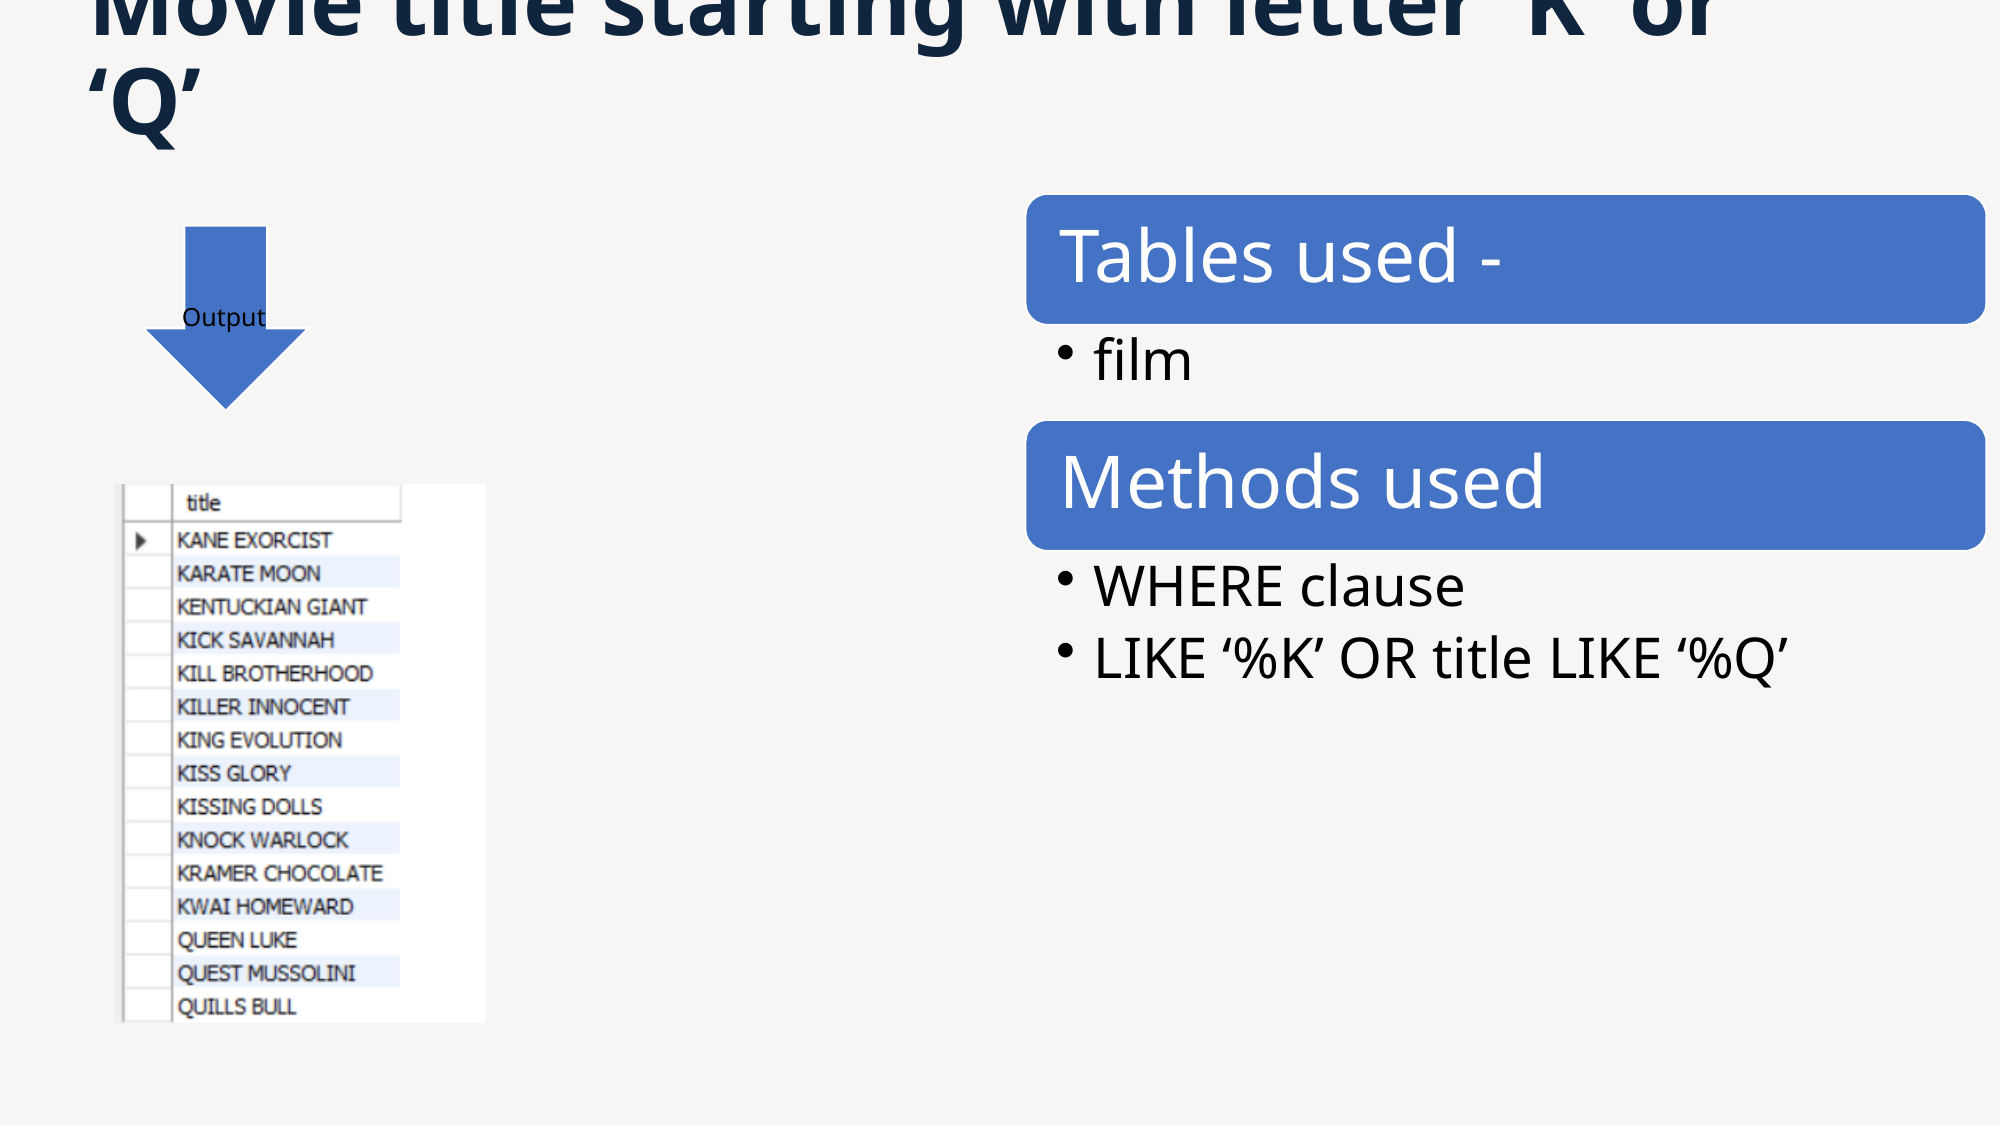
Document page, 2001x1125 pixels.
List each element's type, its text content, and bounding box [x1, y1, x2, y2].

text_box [1025, 189, 1987, 698]
picture [113, 484, 486, 1023]
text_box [133, 234, 319, 403]
title Movie title starting with letter ‘K’ or ‘Q’ [73, 18, 1799, 202]
